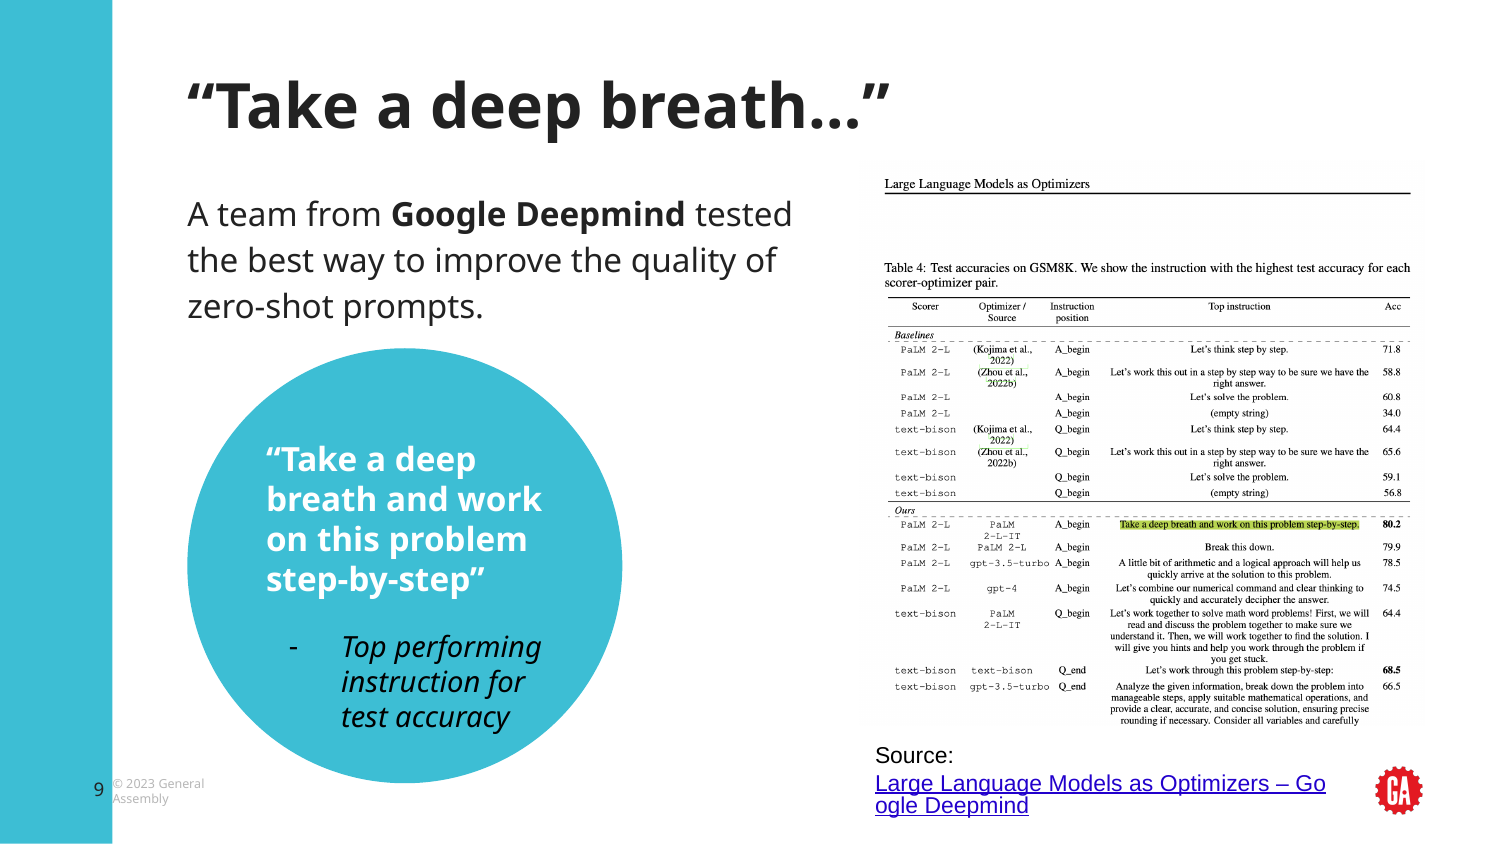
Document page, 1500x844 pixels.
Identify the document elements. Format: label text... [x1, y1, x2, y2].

list A team from Google Deepmind tested the best way to improve the quality of zero-shot prompts. [187, 187, 833, 774]
text_box “Take a deep breath and work on this problem step-by-step” Top performing instruction for test accuracy [187, 348, 623, 784]
text_box Source: Large Language Models as Optimizers – Google Deepmind [859, 734, 1353, 811]
picture [1373, 764, 1425, 817]
picture [859, 160, 1426, 726]
slide_number ‹#› [52, 764, 105, 817]
title “Take a deep breath…” [187, 75, 1426, 143]
